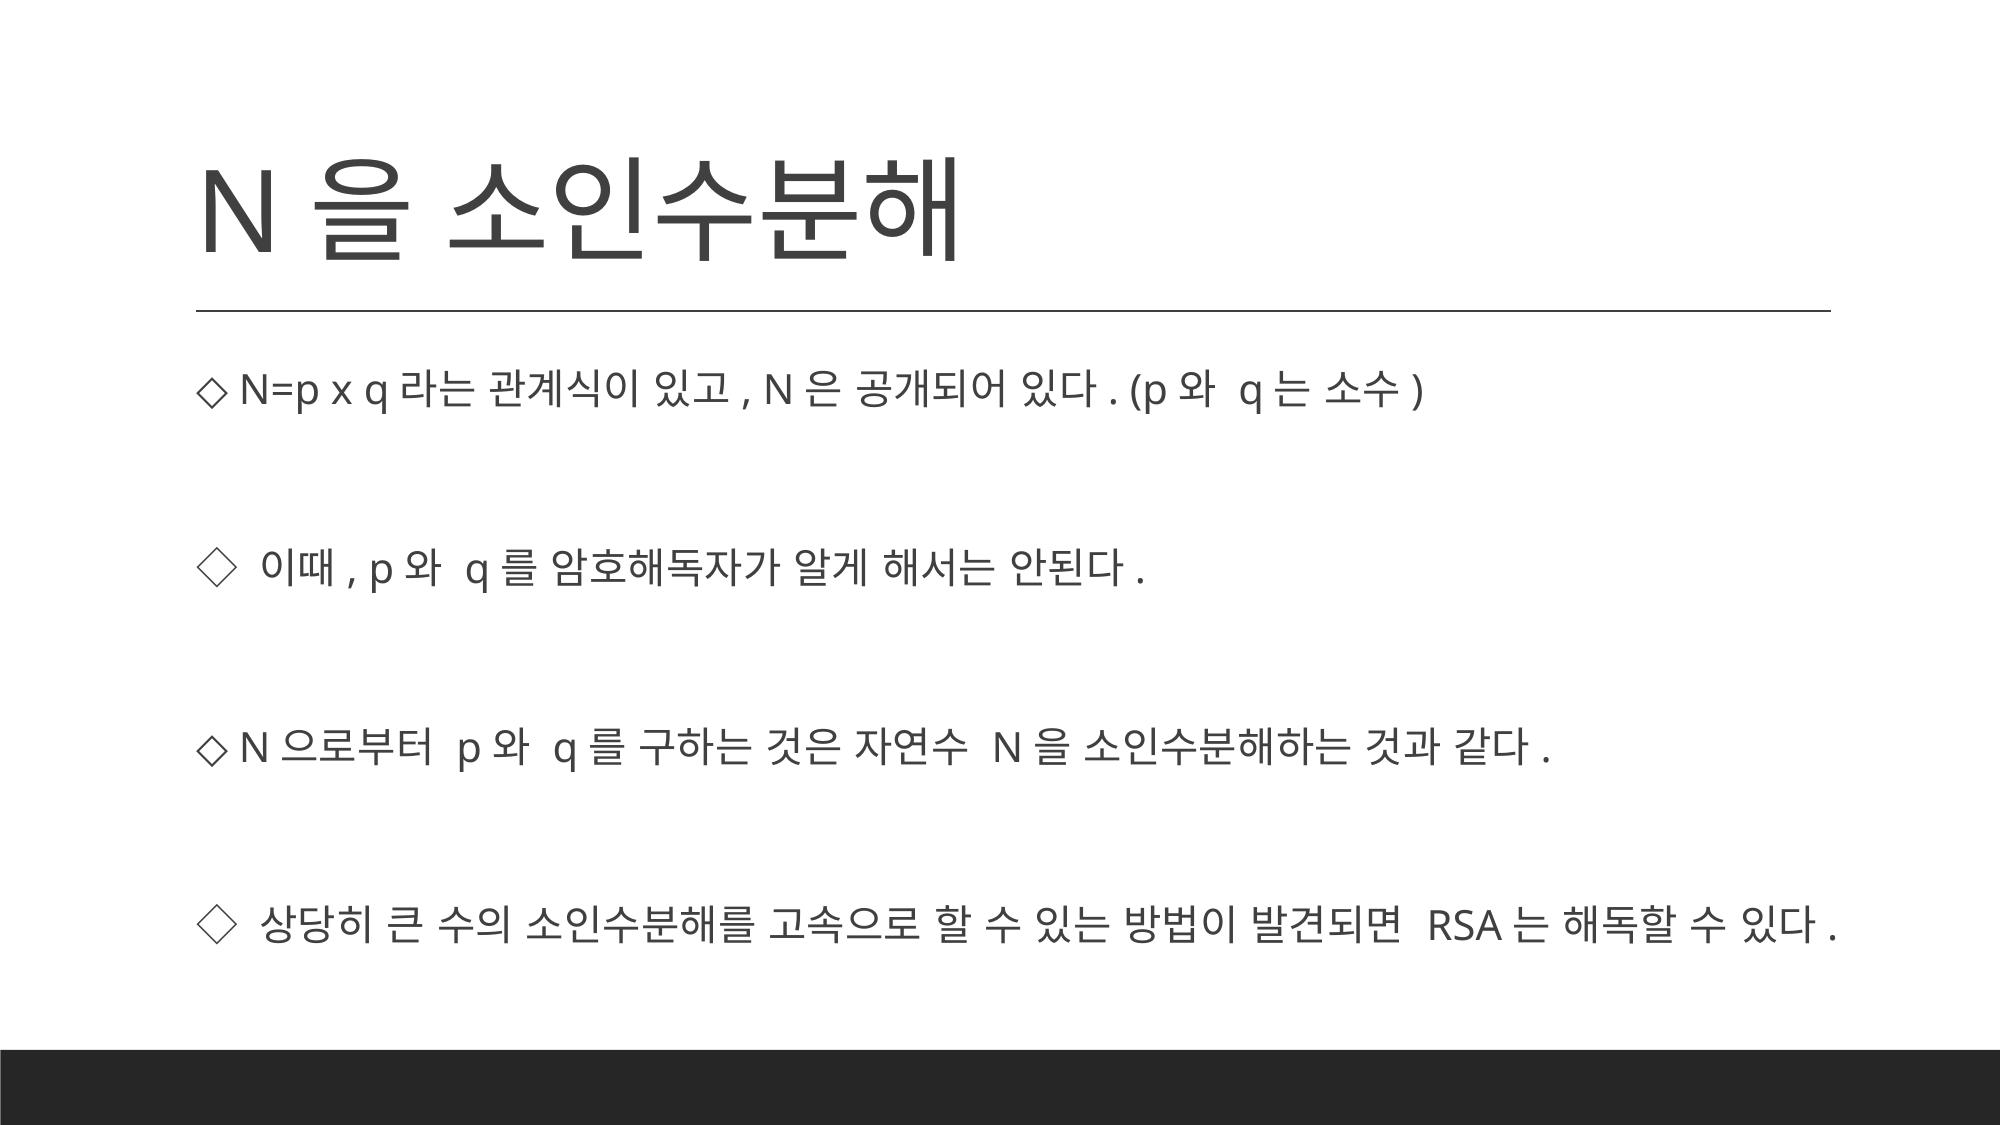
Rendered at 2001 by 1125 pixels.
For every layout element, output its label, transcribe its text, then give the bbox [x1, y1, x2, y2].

title N을 소인수분해 [180, 47, 1830, 285]
list ◇ N=p x q라는 관계식이 있고, N은 공개되어 있다. (p와 q는 소수) ◇ 이때, p와 q를 암호해독자가 알게 해서는 안된다. ◇ N으로부터 p와 q를 구하는 것은 자연수 N을 소인수분해하는 것과 같다. ◇ 상당히 큰 수의 소인수분해를 고속으로 할 수 있는 방법이 발견되면 RSA는 해독할 수 있다. [180, 345, 1830, 963]
